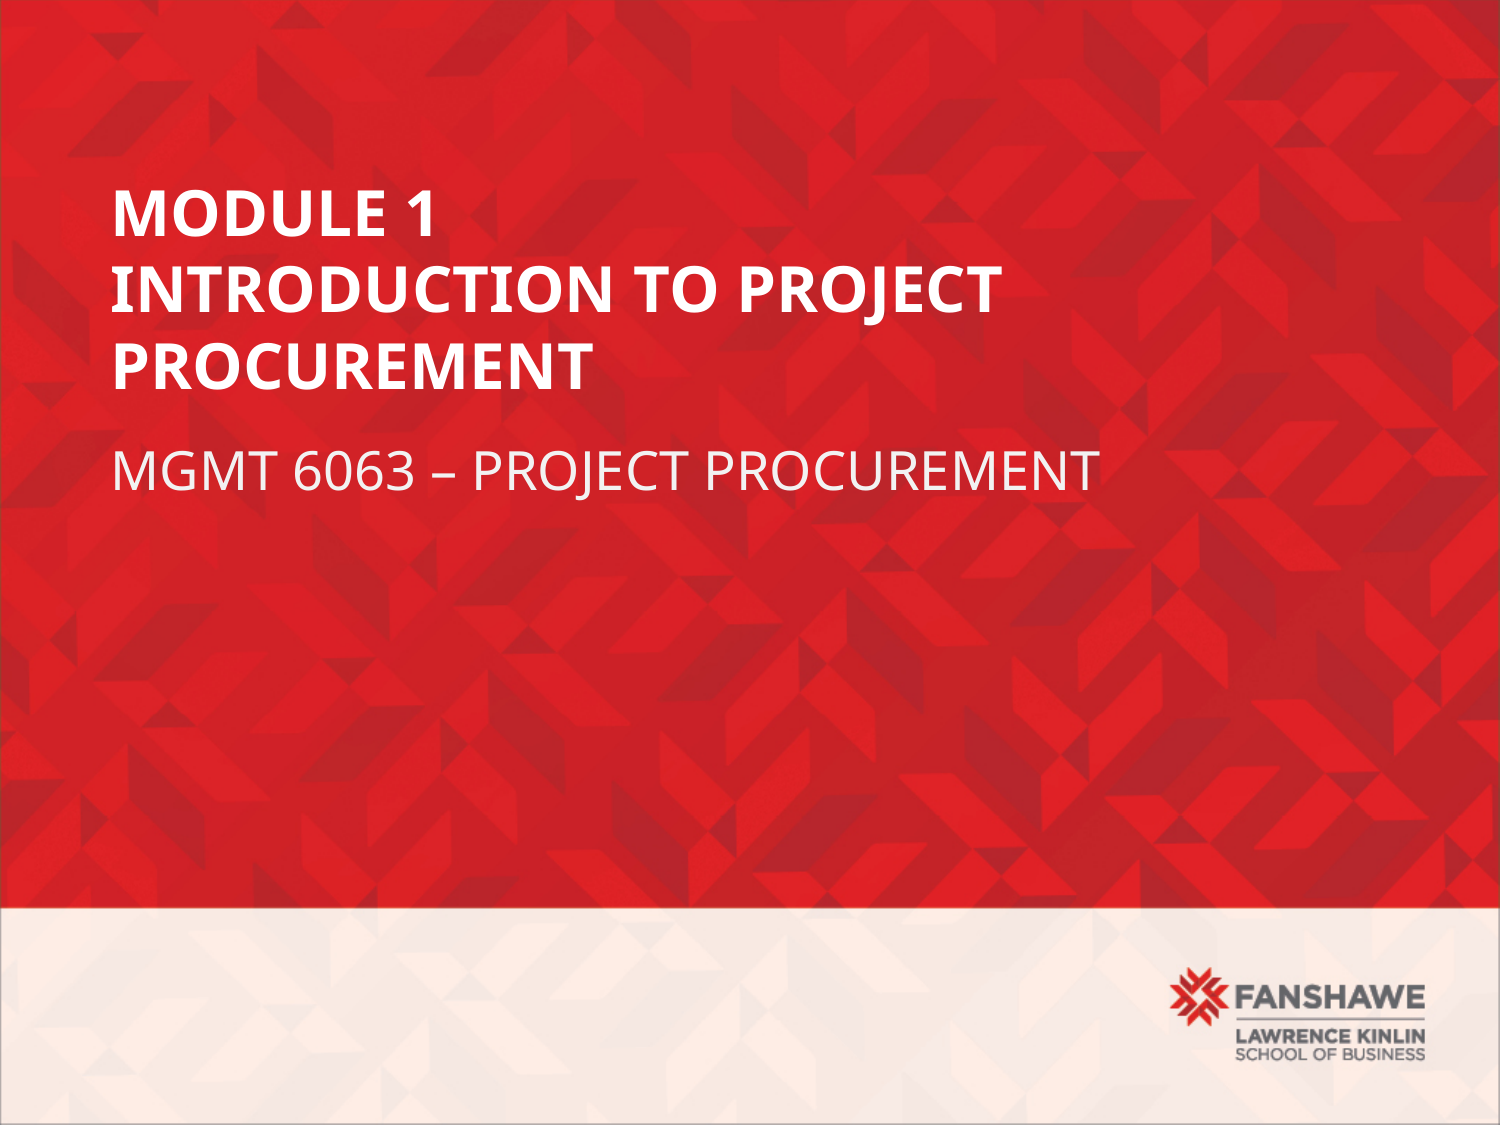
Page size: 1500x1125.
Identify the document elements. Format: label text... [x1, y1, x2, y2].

subtitle Mgmt 6063 – Project Procurement [95, 428, 1406, 560]
picture [0, 0, 1500, 1125]
title Module 1 Introduction to project procurement [95, 162, 1406, 410]
